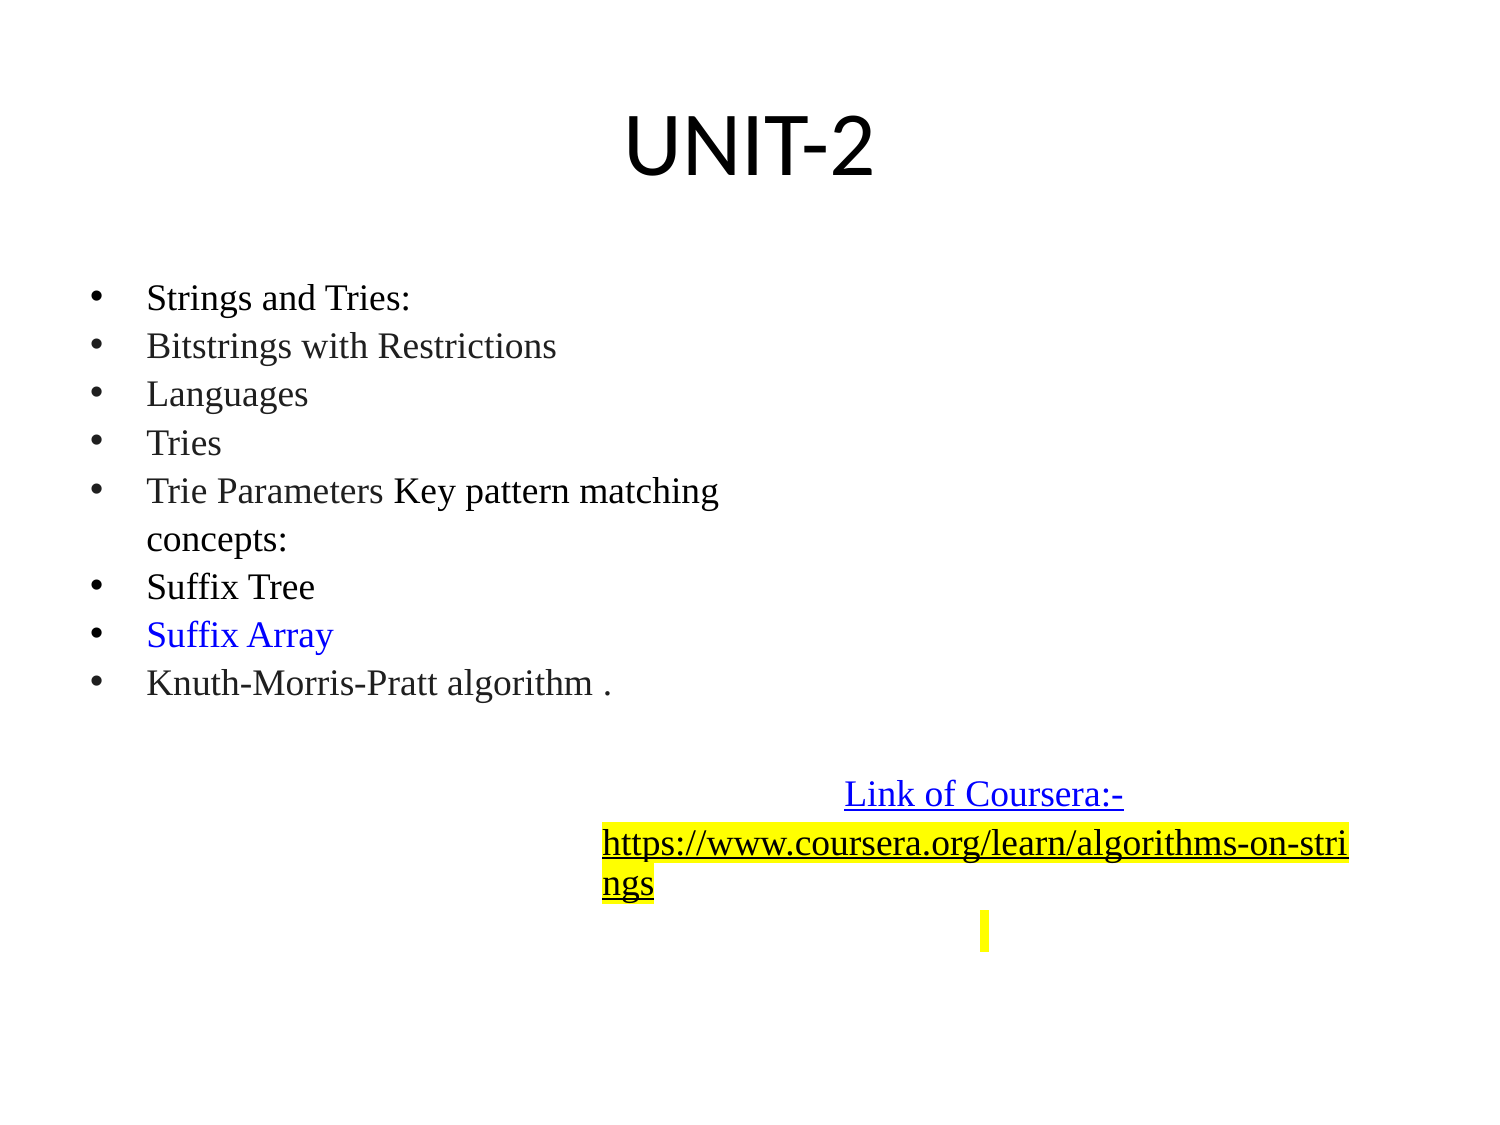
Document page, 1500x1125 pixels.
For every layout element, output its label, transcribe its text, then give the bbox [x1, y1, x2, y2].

text_box Strings and Tries: Bitstrings with Restrictions Languages Tries Trie Parameters Key pattern matching concepts: Suffix Tree Suffix Array Knuth-Morris-Pratt algorithm . [75, 262, 850, 1005]
text_box Link of Coursera:-https://www.coursera.org/learn/algorithms-on-strings [587, 758, 1382, 919]
title UNIT-2 [74, 44, 1426, 233]
